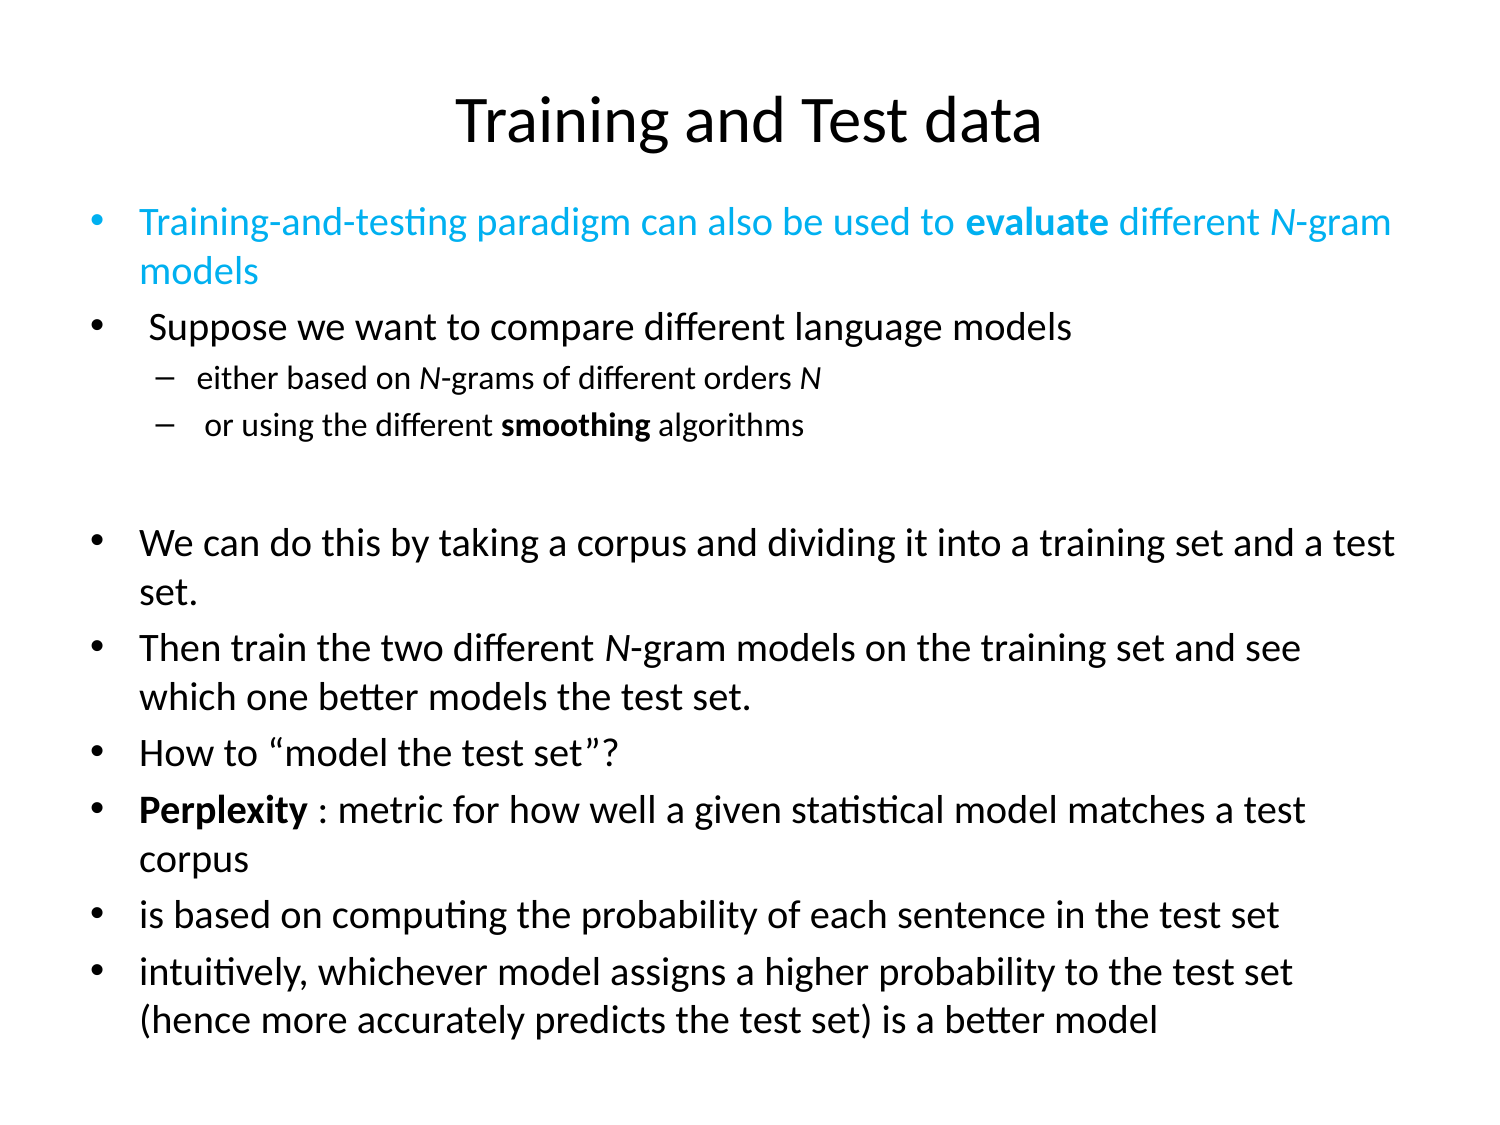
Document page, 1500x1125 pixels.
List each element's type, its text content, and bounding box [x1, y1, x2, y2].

title Training and Test data [75, 45, 1425, 187]
list Training-and-testing paradigm can also be used to evaluate different N-gram models Suppose we want to compare different language models either based on N-grams of different orders N or using the different smoothing algorithms We can do this by taking a corpus and dividing it into a training set and a test set. Then train the two different N-gram models on the training set and see which one better models the test set. How to “model the test set”? Perplexity : metric for how well a given statistical model matches a test corpus is based on computing the probability of each sentence in the test set intuitively, whichever model assigns a higher probability to the test set (hence more accurately predicts the test set) is a better model [75, 187, 1425, 1050]
